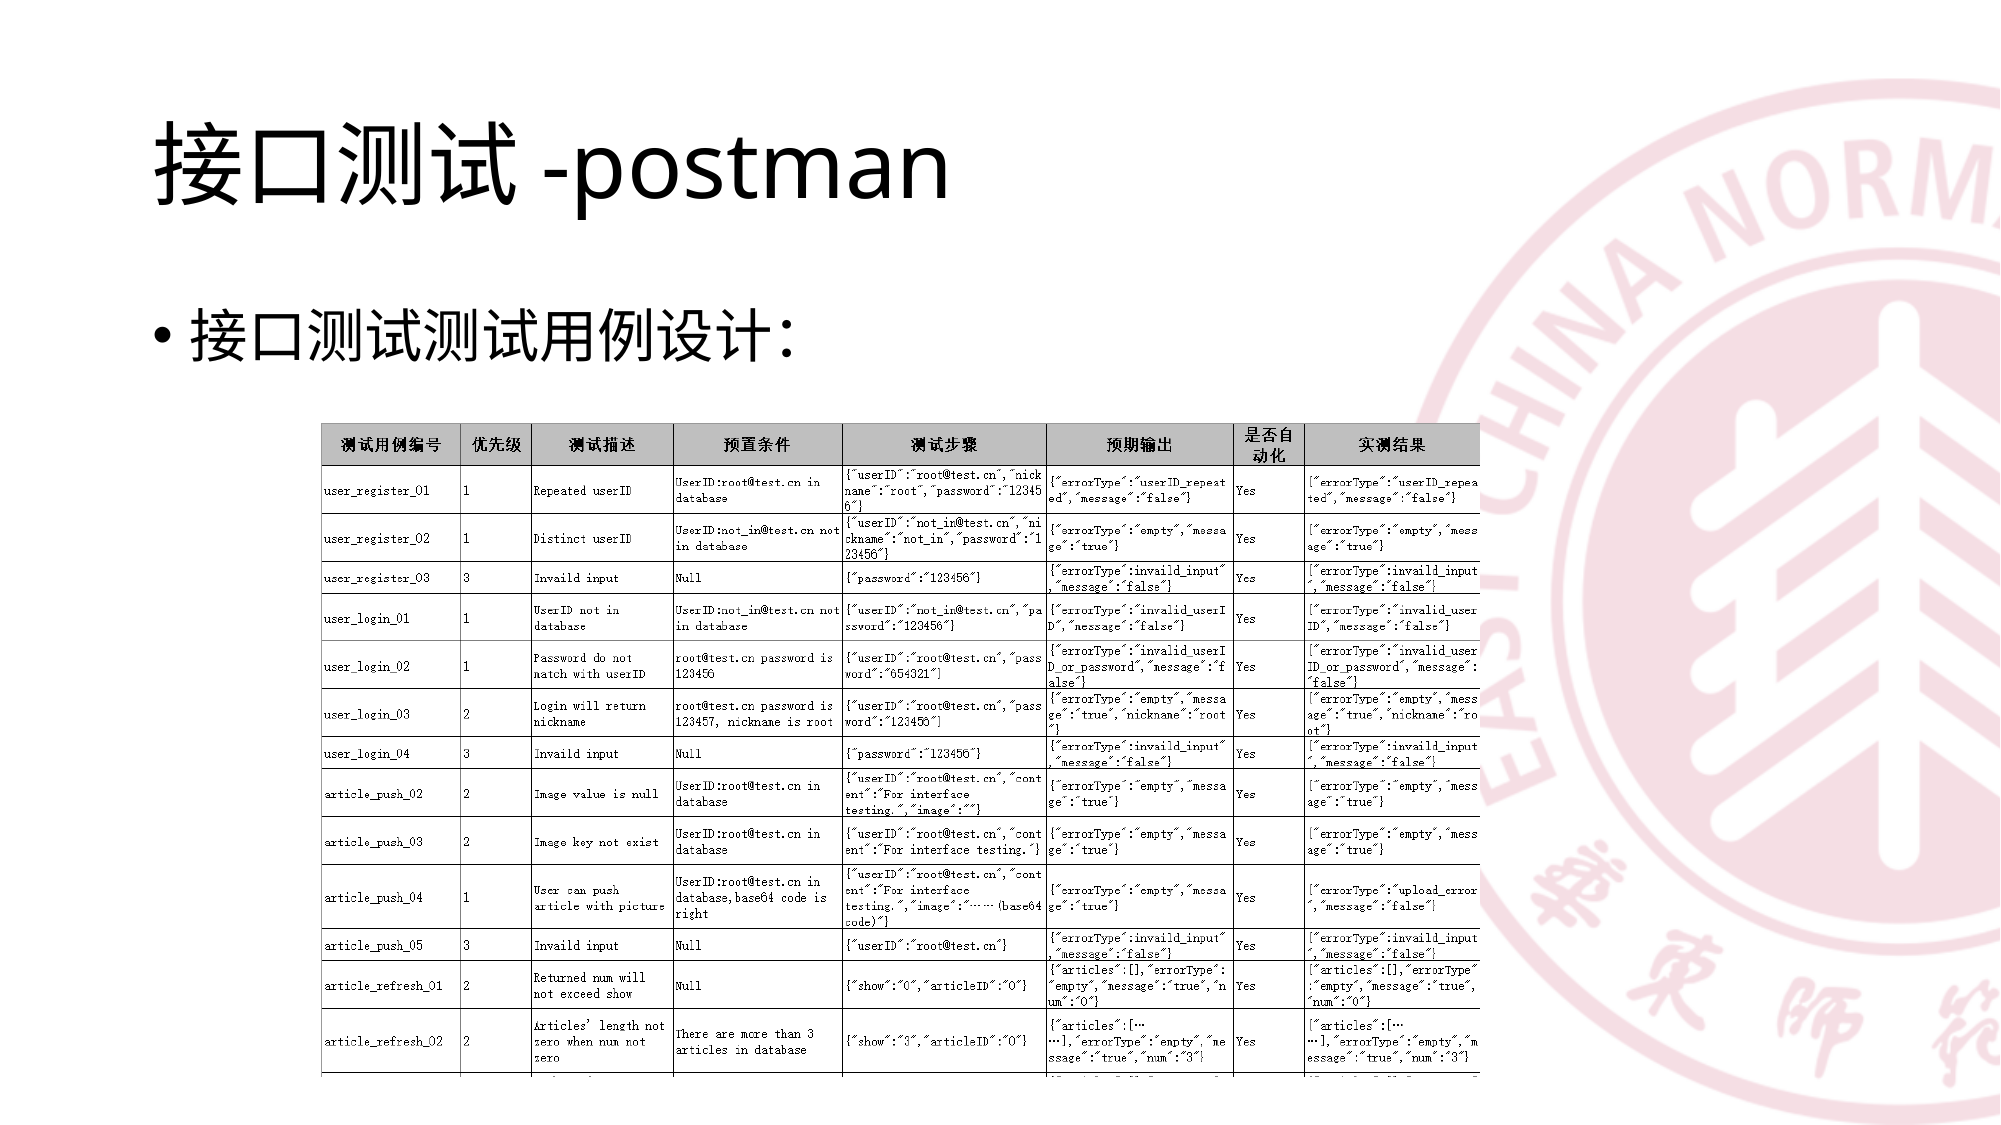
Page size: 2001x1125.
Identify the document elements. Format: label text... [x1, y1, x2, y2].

list 接口测试测试用例设计： [137, 299, 1863, 472]
picture [0, 0, 2001, 1125]
title 接口测试-postman [137, 59, 1863, 278]
